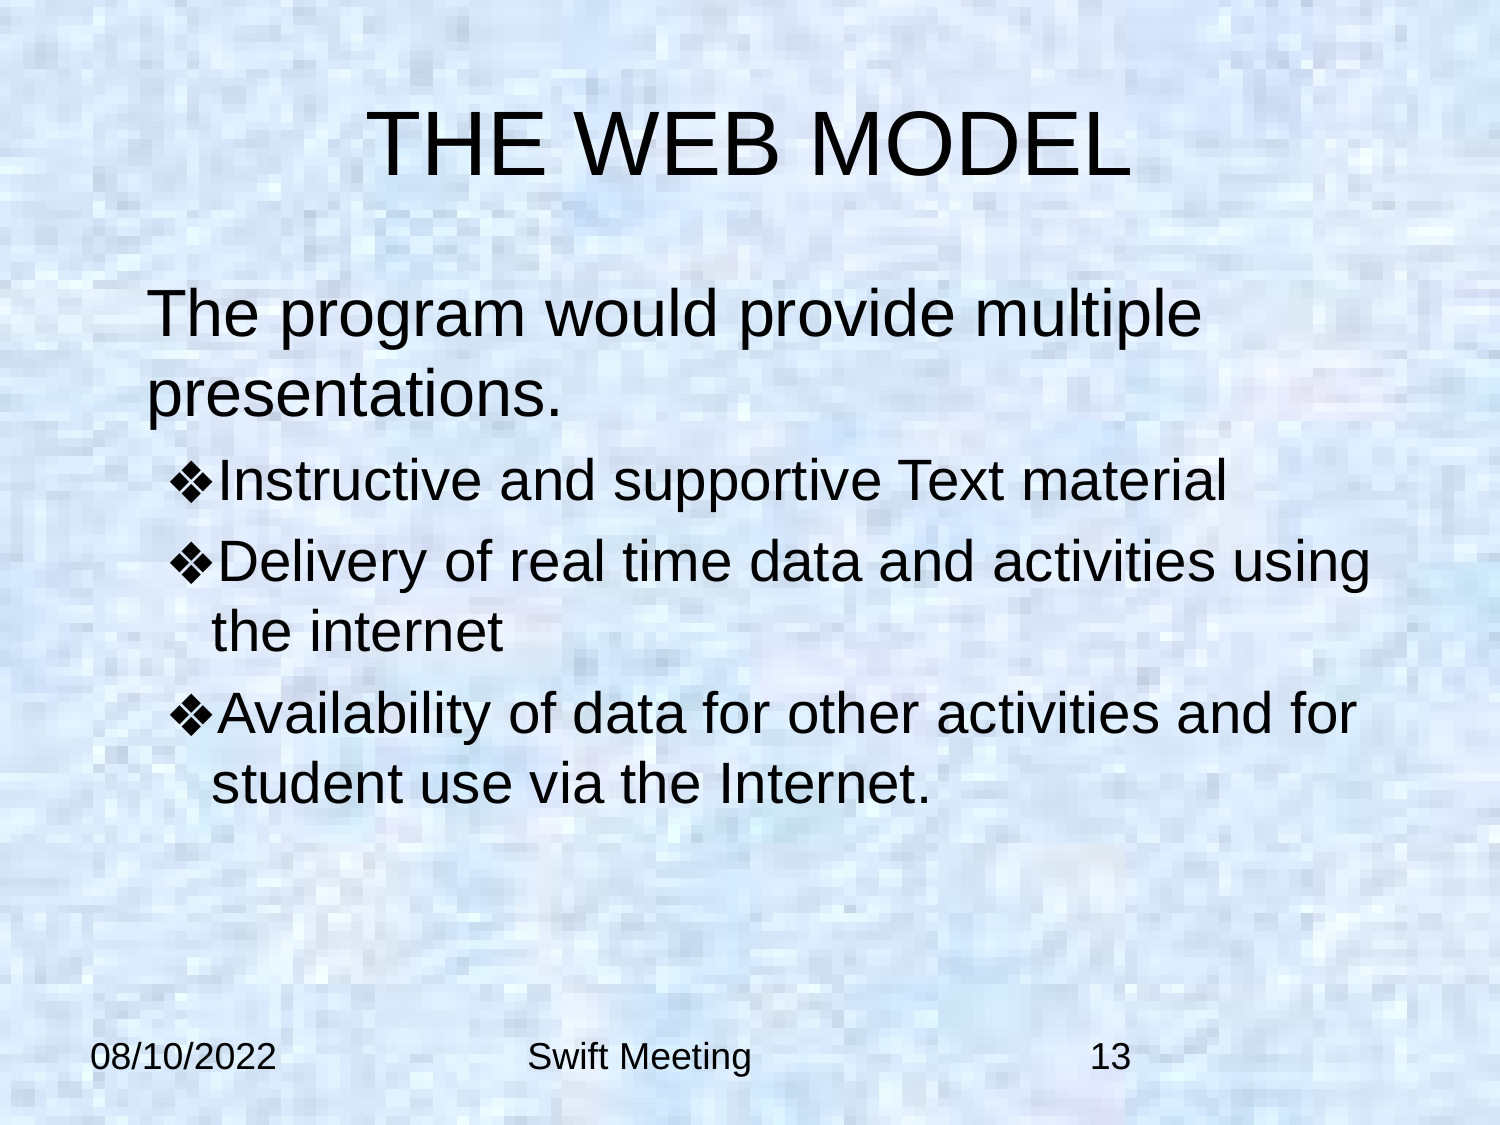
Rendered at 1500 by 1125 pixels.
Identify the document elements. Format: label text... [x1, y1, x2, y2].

picture [0, 0, 1500, 1125]
slide_number ‹#› [1074, 1024, 1425, 1103]
footer Swift Meeting [512, 1024, 988, 1103]
list The program would provide multiple presentations. Instructive and supportive Text material Delivery of real time data and activities using the internet Availability of data for other activities and for student use via the Internet. [75, 262, 1425, 1005]
title THE WEB MODEL [75, 45, 1425, 233]
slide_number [75, 1024, 425, 1103]
